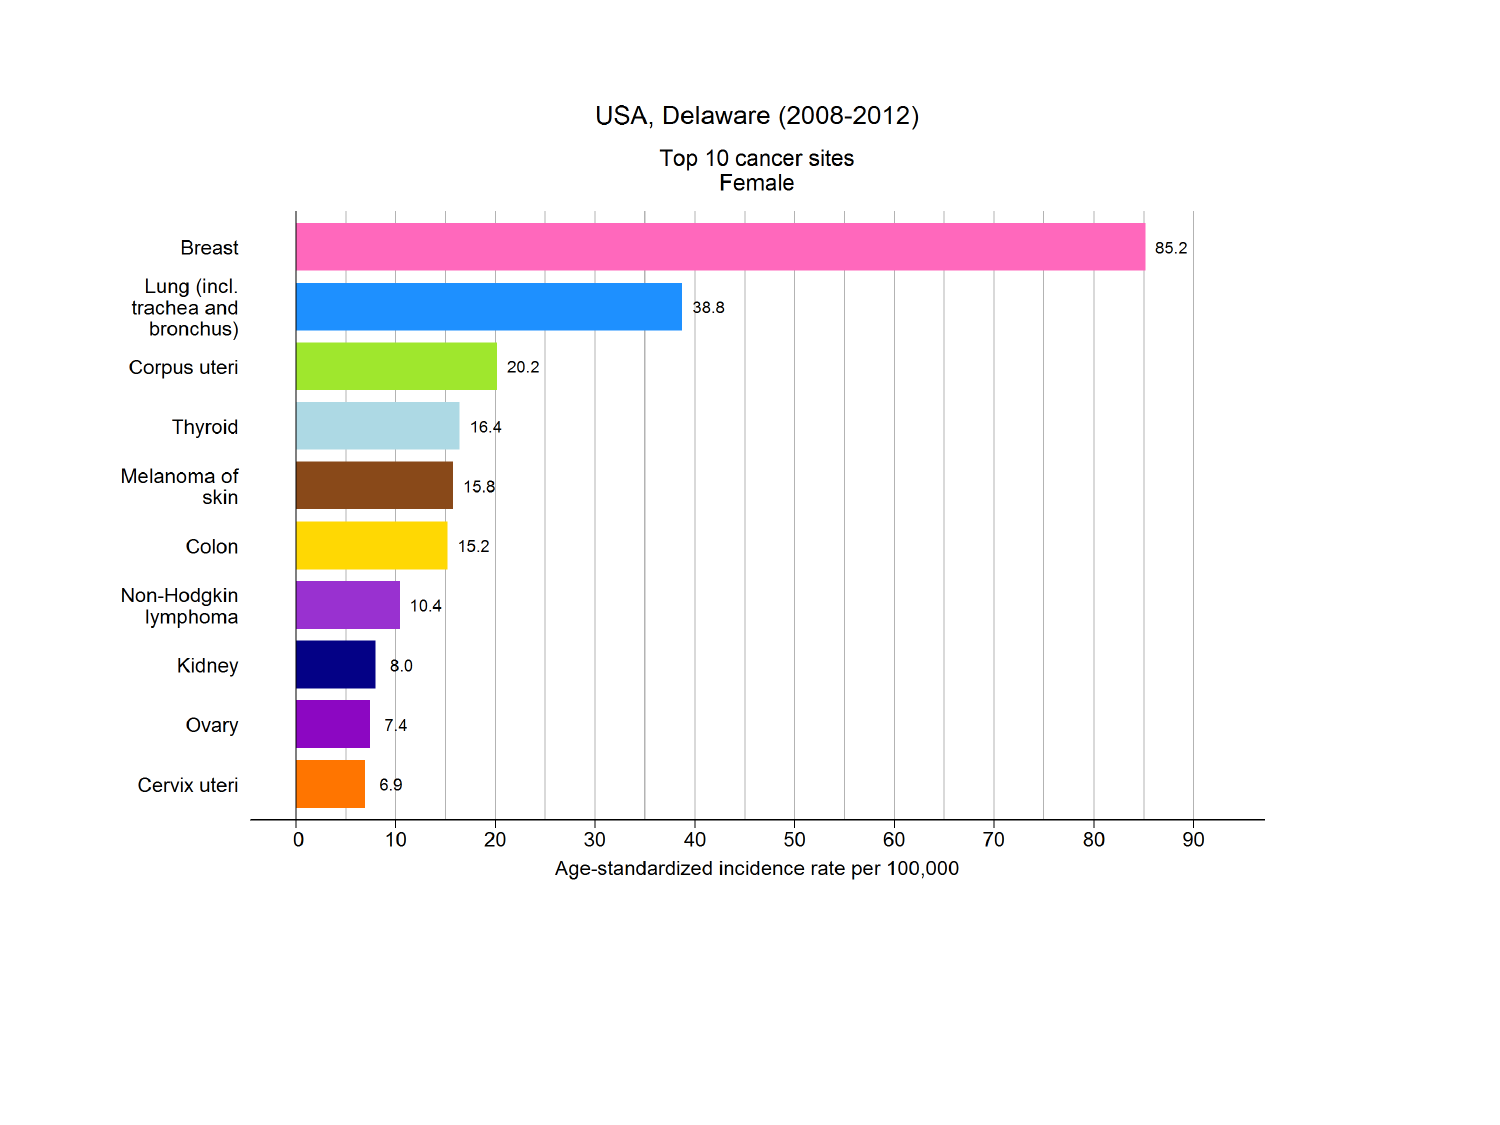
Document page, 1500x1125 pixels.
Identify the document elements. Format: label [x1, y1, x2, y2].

list [91, 67, 1293, 917]
